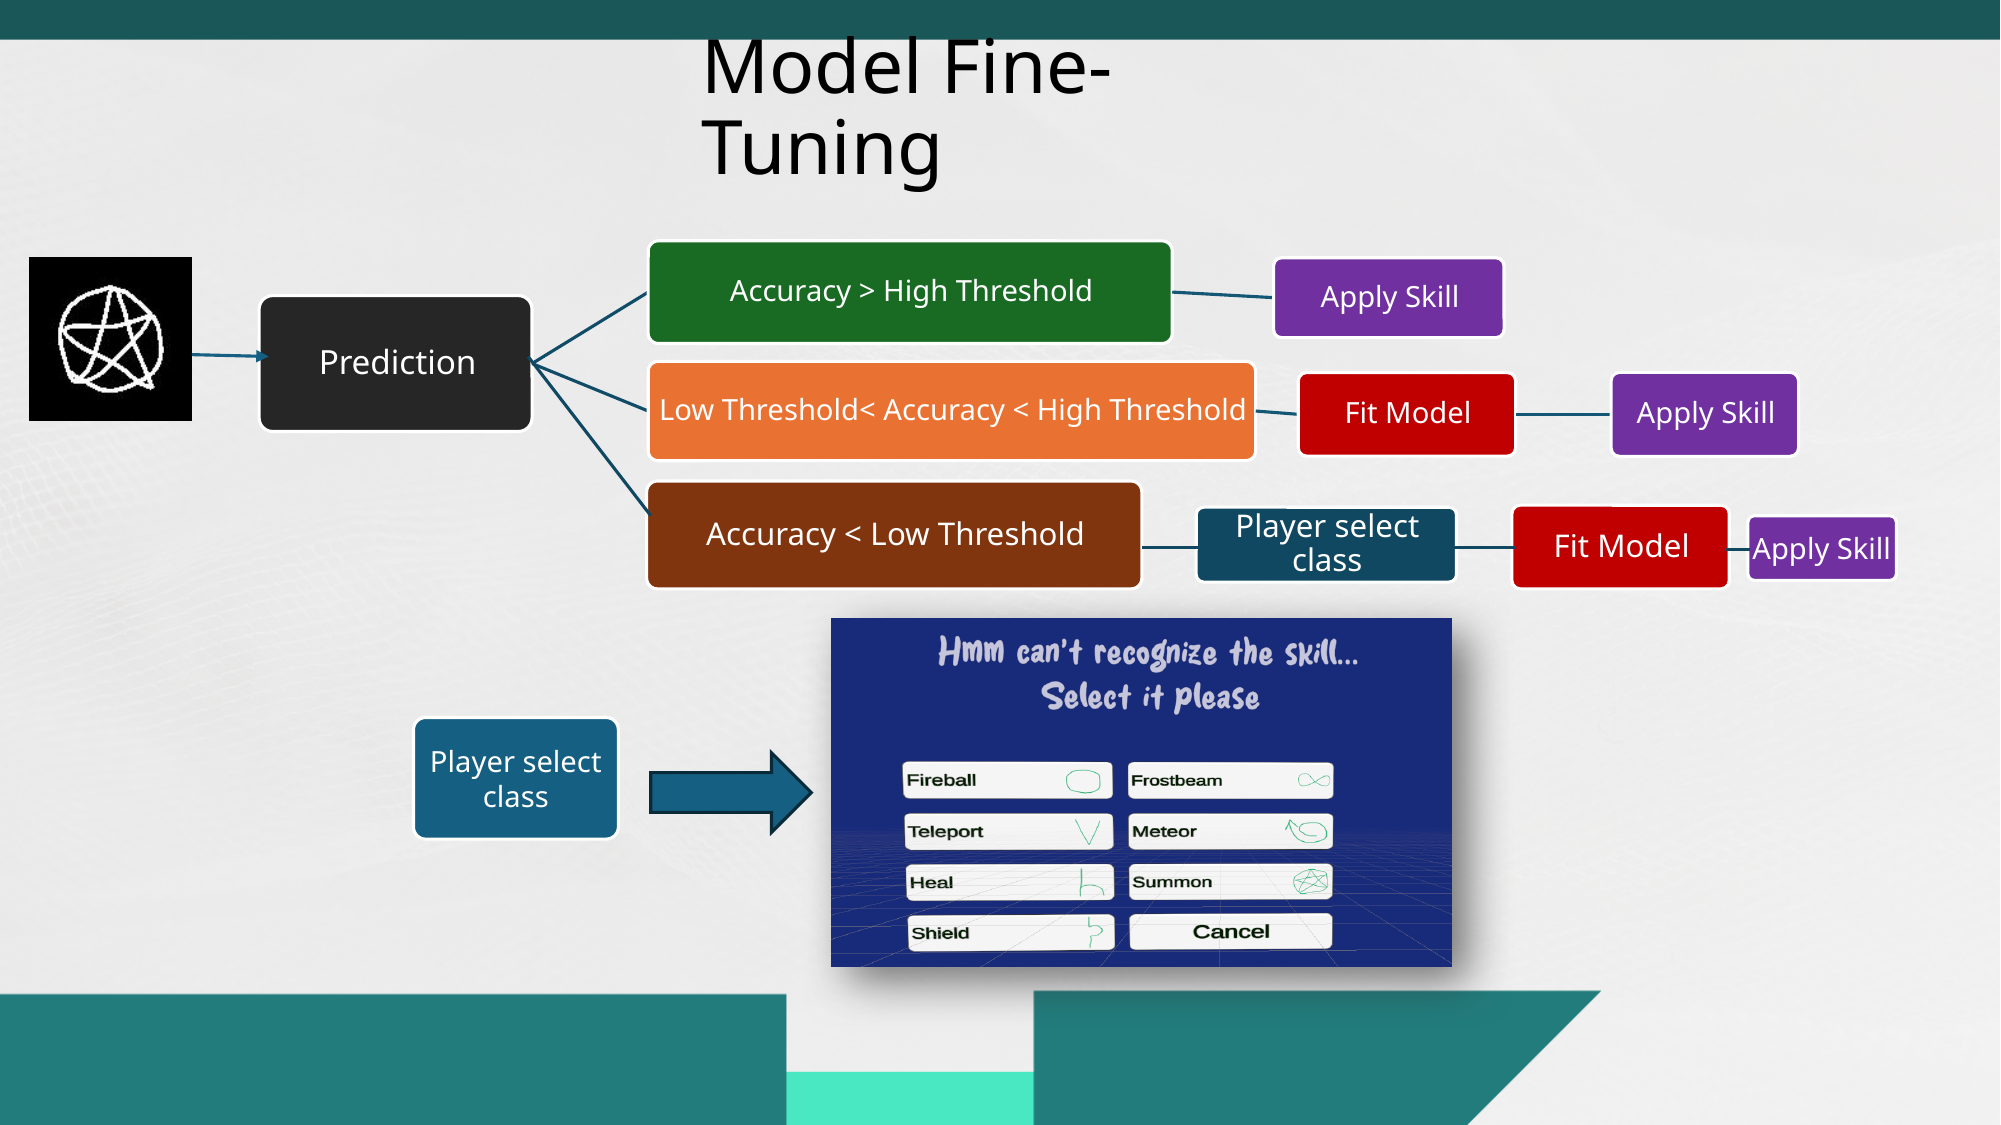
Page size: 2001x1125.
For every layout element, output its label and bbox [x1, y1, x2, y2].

picture [0, 0, 2000, 1125]
text_box [1747, 515, 1897, 581]
text_box [527, 355, 652, 517]
text_box [258, 215, 1846, 785]
text_box [412, 716, 619, 840]
